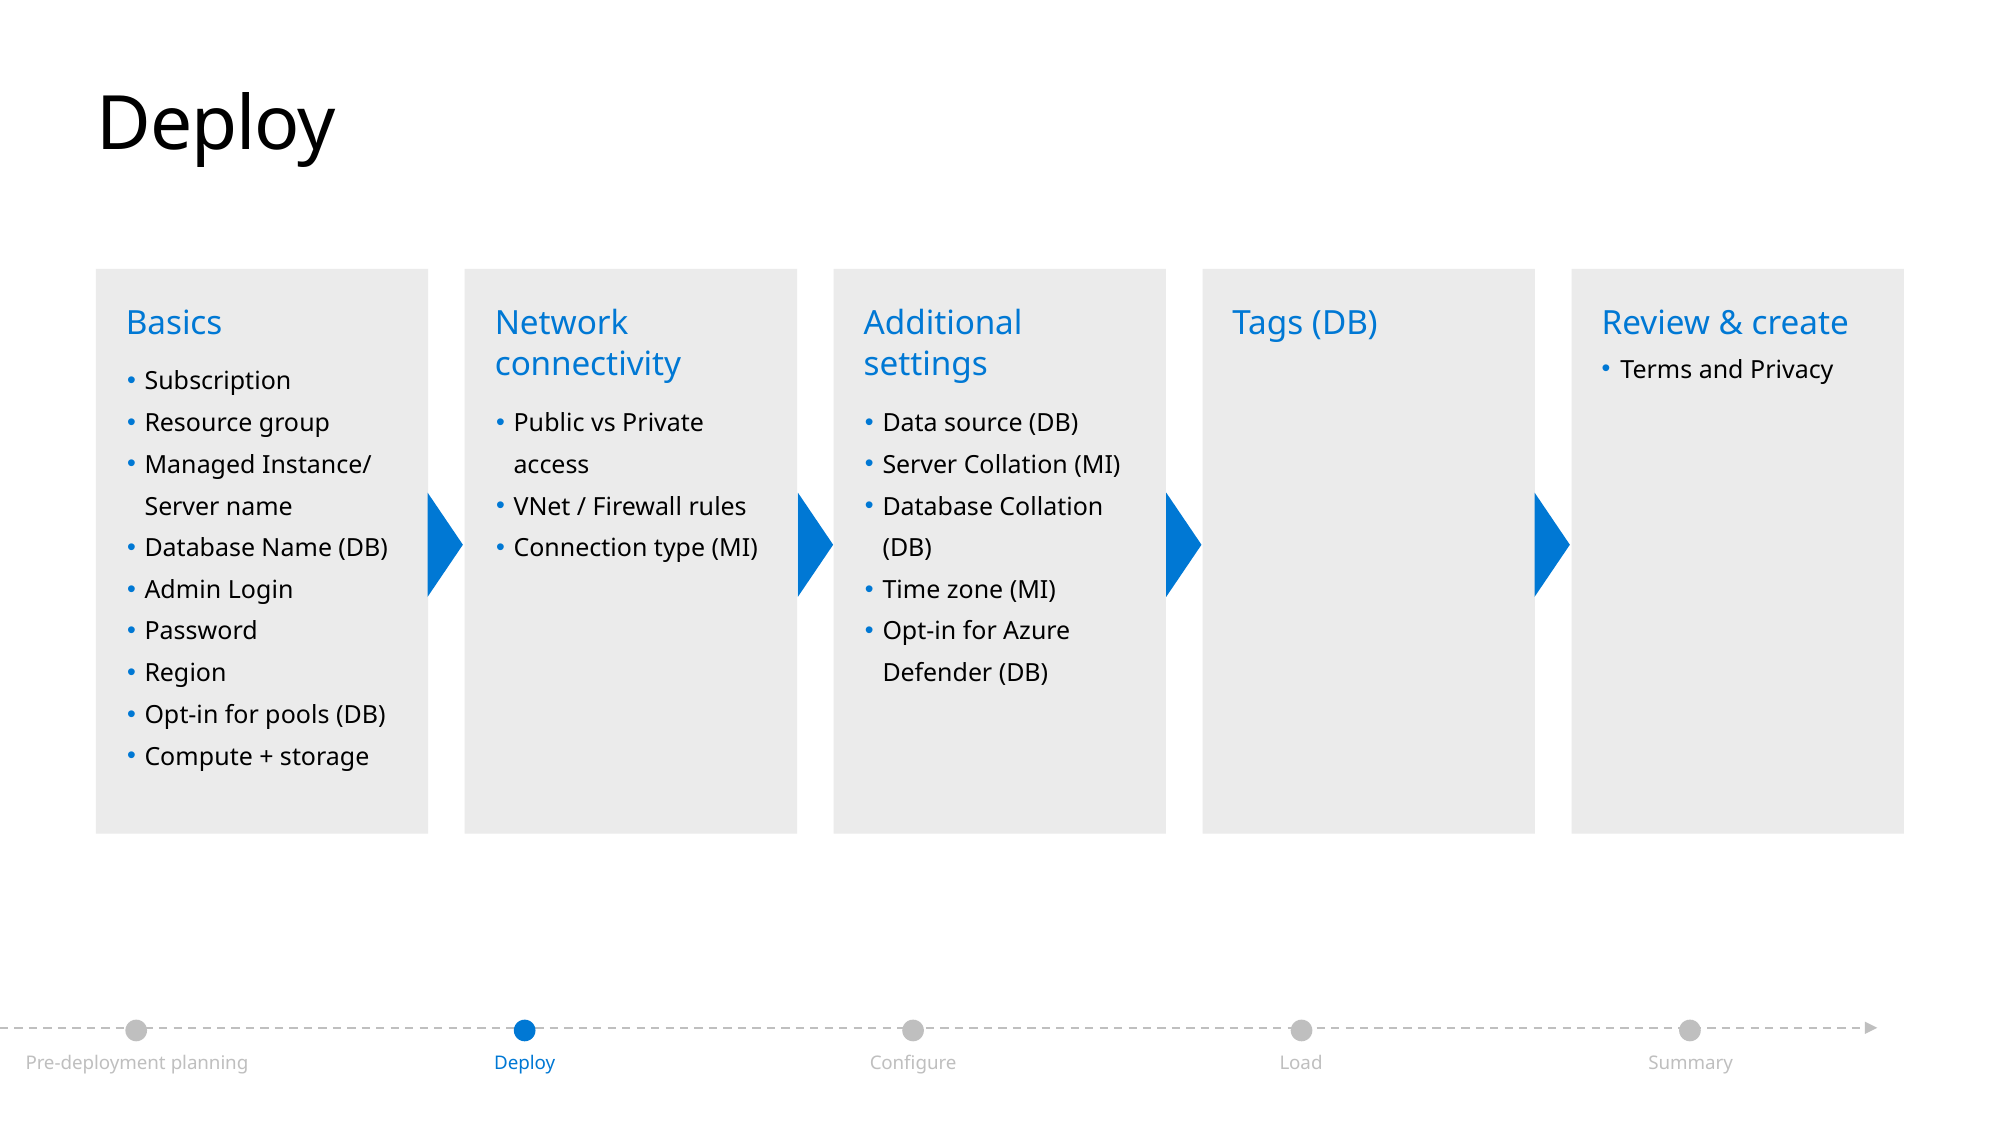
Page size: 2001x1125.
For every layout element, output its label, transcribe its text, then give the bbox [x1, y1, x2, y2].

text_box [1533, 491, 1571, 598]
text_box Tags (DB) [1202, 268, 1536, 834]
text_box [0, 1019, 1878, 1074]
text_box Network connectivity Public vs Private access VNet / Firewall rules Connection type (MI) [464, 268, 798, 834]
text_box Additional settings Data source (DB) Server Collation (MI) Database Collation (DB) Time zone (MI) Opt-in for Azure Defender (DB) [833, 268, 1167, 834]
text_box [1165, 491, 1203, 598]
title Deploy [96, 75, 1904, 166]
text_box Review & create Terms and Privacy [1571, 268, 1905, 834]
text_box [797, 491, 834, 598]
text_box Basics Subscription Resource group Managed Instance/ Server name Database Name (DB) Admin Login Password Region Opt-in for pools (DB) Compute + storage [95, 268, 429, 834]
text_box [426, 491, 464, 598]
